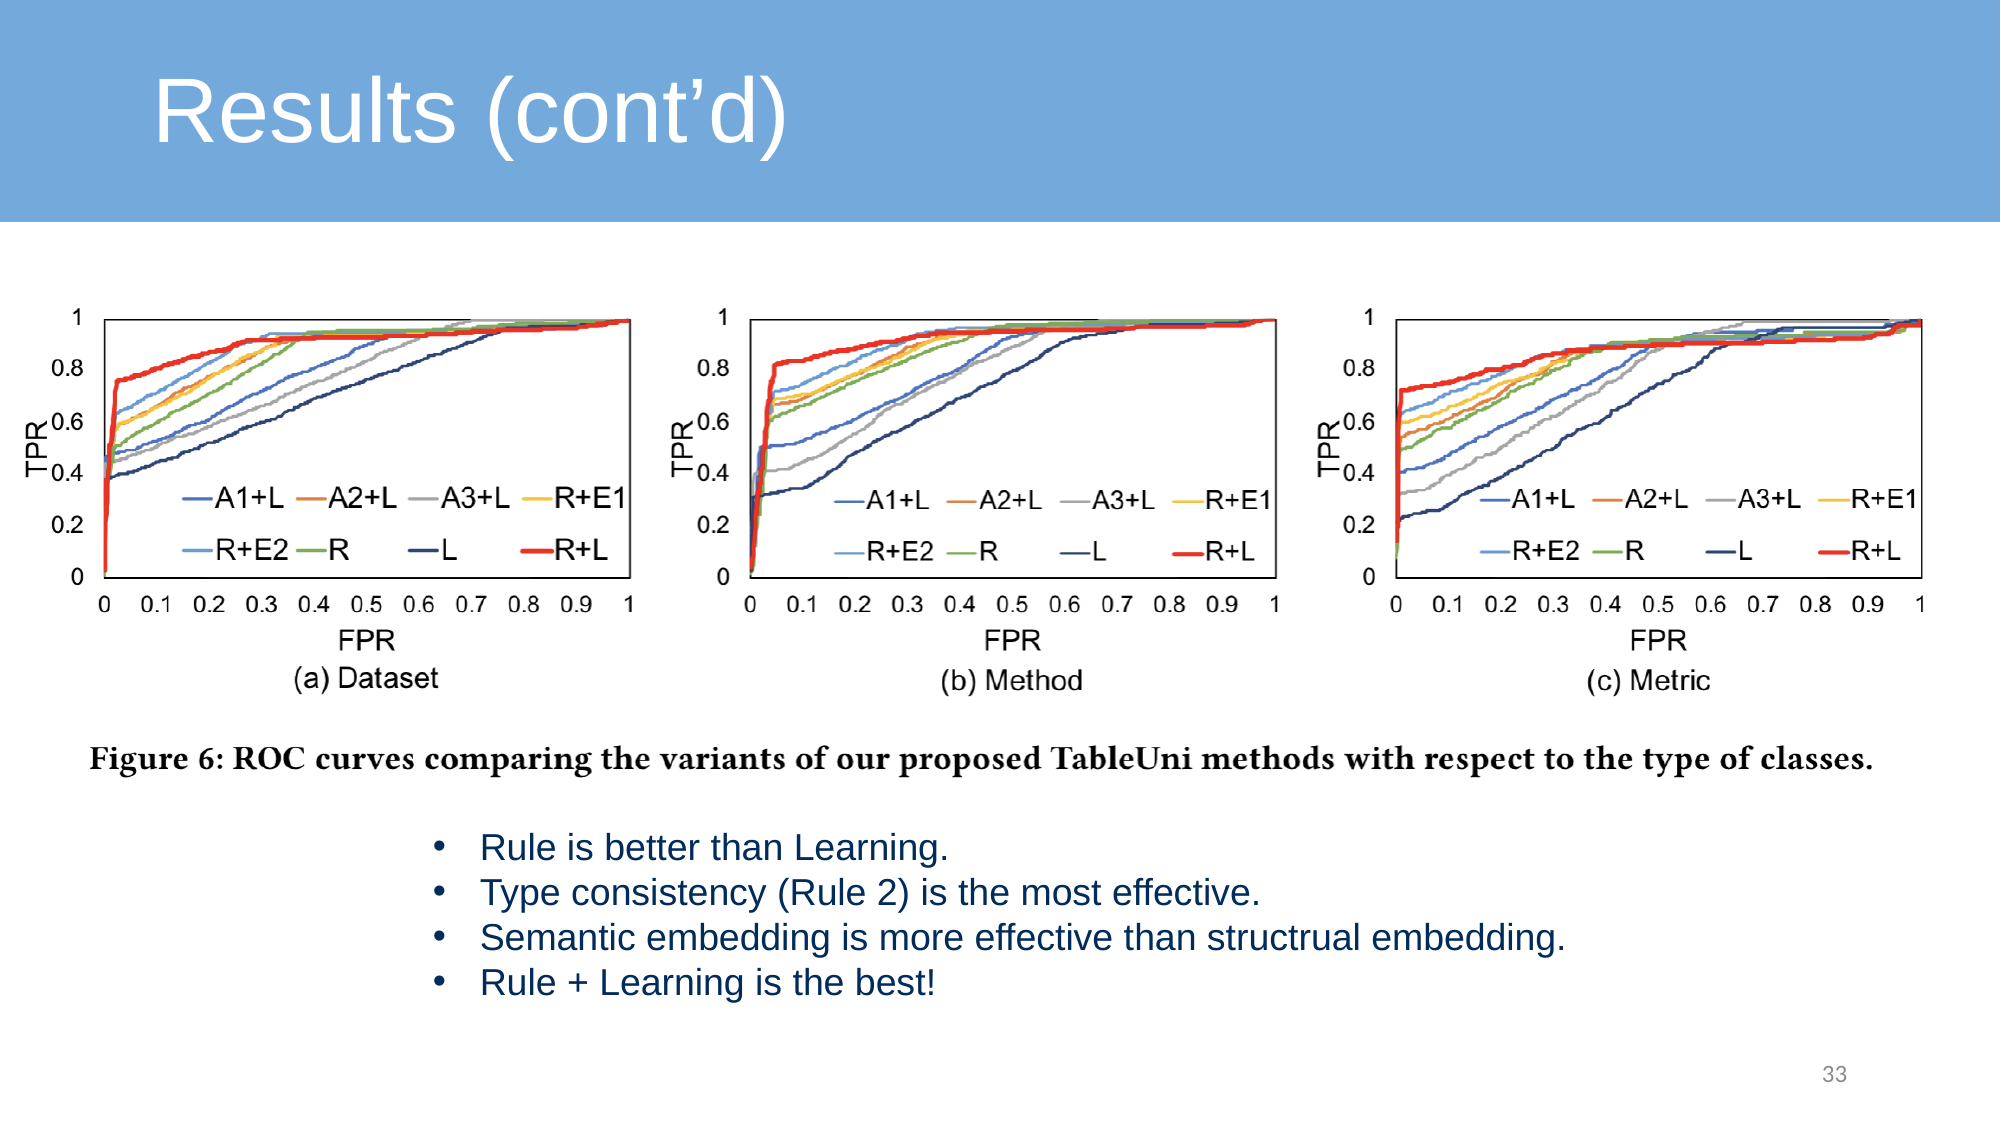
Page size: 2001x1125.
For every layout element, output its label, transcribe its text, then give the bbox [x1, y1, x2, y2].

text_box Rule is better than Learning. Type consistency (Rule 2) is the most effective. Semantic embedding is more effective than structrual embedding. Rule + Learning is the best! [418, 815, 1582, 1011]
title Results (cont’d) [137, 4, 1863, 222]
picture [0, 289, 1955, 786]
slide_number 33 [1412, 1042, 1863, 1103]
